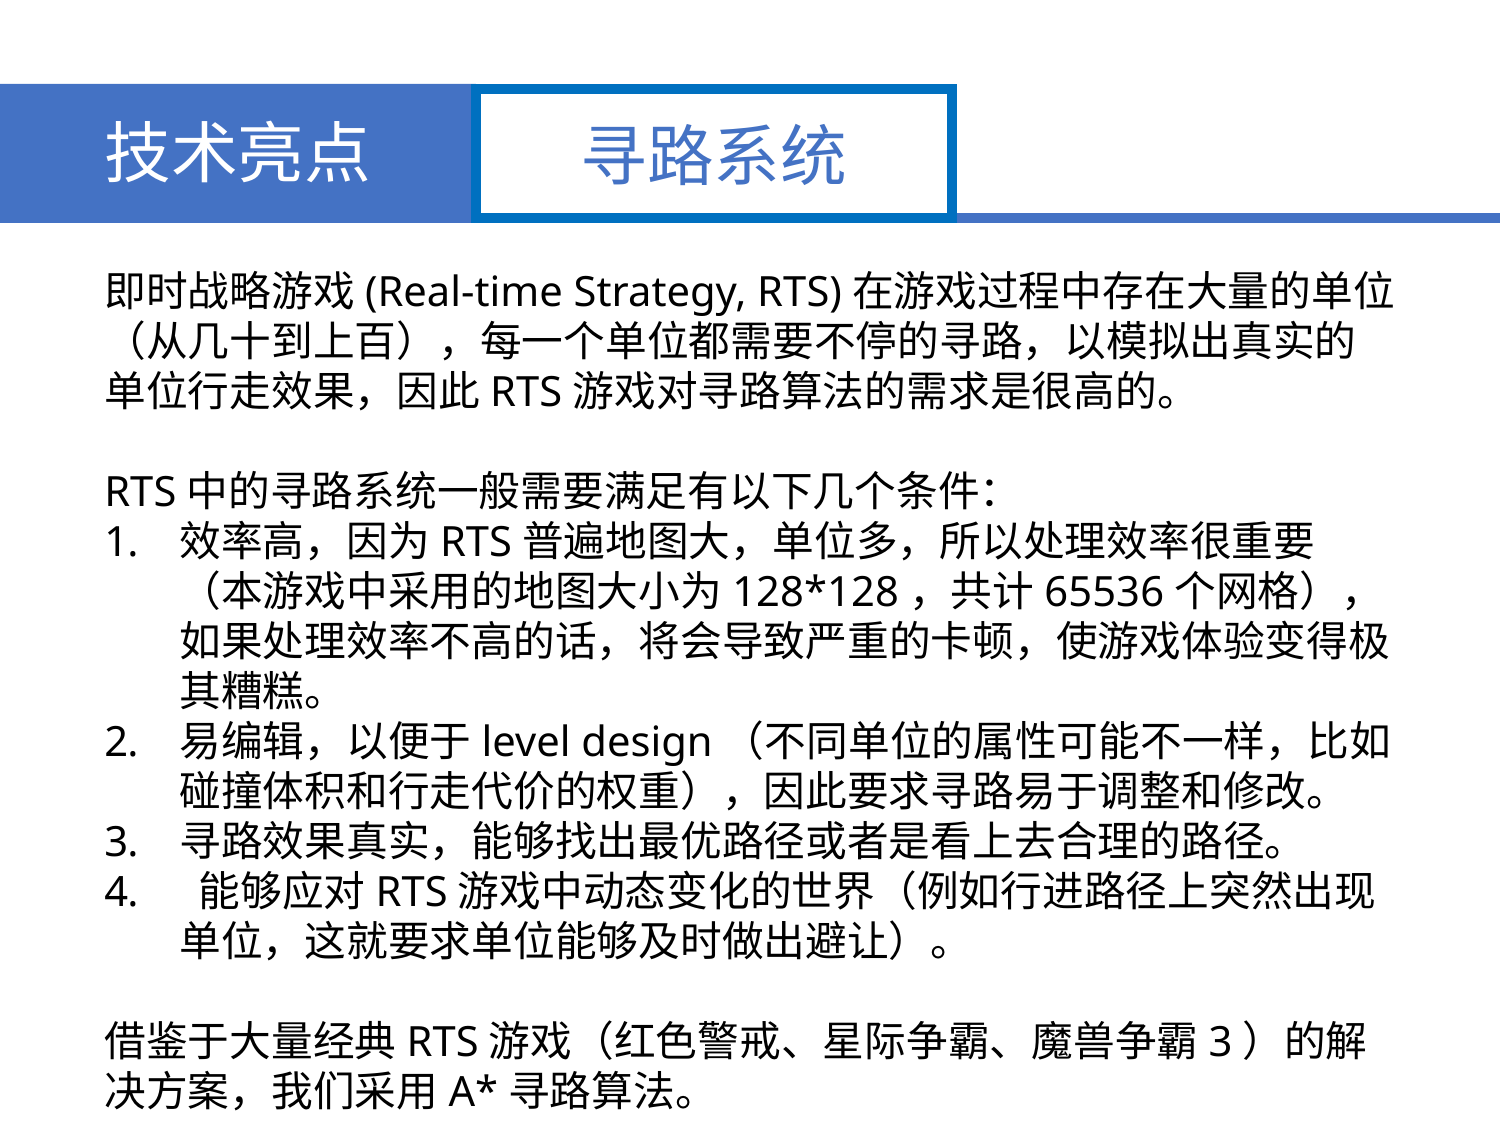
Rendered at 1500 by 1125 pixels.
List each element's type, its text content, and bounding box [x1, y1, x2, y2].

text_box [0, 83, 1500, 218]
text_box 即时战略游戏(Real-time Strategy, RTS)在游戏过程中存在大量的单位（从几十到上百），每一个单位都需要不停的寻路，以模拟出真实的单位行走效果，因此RTS游戏对寻路算法的需求是很高的。 RTS中的寻路系统一般需要满足有以下几个条件： 效率高，因为RTS普遍地图大，单位多，所以处理效率很重要（本游戏中采用的地图大小为128*128，共计65536个网格），如果处理效率不高的话，将会导致严重的卡顿，使游戏体验变得极其糟糕。 易编辑，以便于level design（不同单位的属性可能不一样，比如碰撞体积和行走代价的权重），因此要求寻路易于调整和修改。 寻路效果真实，能够找出最优路径或者是看上去合理的路径。 能够应对RTS游戏中动态变化的世界（例如行进路径上突然出现单位，这就要求单位能够及时做出避让）。 借鉴于大量经典RTS游戏（红色警戒、星际争霸、魔兽争霸3）的解决方案，我们采用A*寻路算法。 [89, 257, 1411, 1123]
